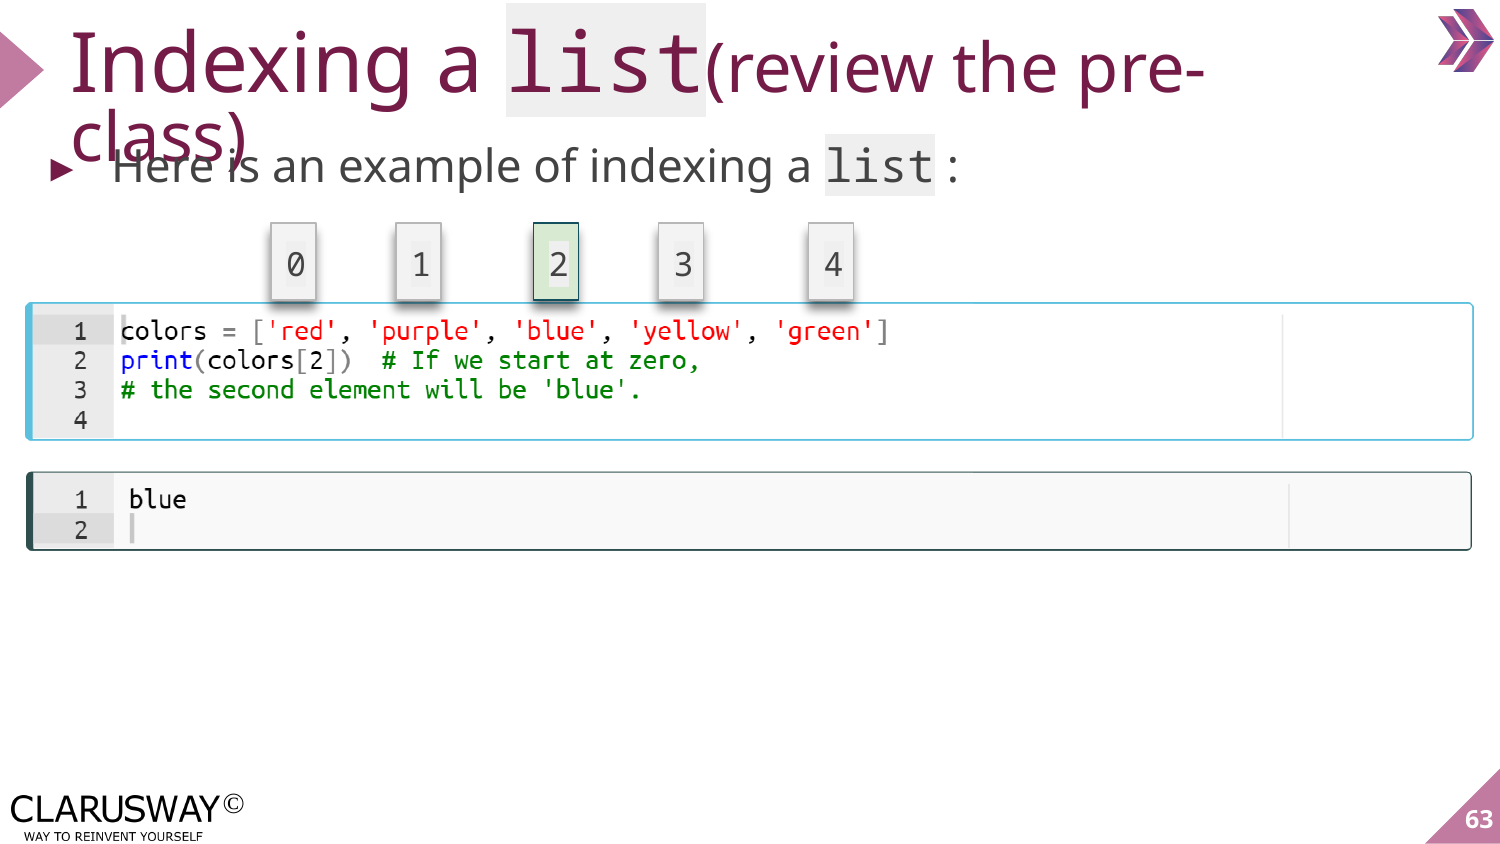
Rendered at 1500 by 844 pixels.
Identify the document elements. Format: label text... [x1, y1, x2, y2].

slide_number ‹#› [1418, 760, 1494, 838]
text_box 1 [396, 222, 442, 296]
text_box 0 [271, 222, 317, 296]
picture [24, 467, 1476, 553]
picture [1438, 9, 1494, 72]
text_box 2 [533, 222, 579, 296]
text_box 4 [808, 222, 854, 296]
picture [11, 795, 220, 841]
title Indexing a list(review the pre-class) [70, 28, 1376, 131]
text_box 3 [658, 222, 704, 296]
subtitle Here is an example of indexing a list : [36, 131, 1402, 223]
picture [24, 297, 1476, 444]
